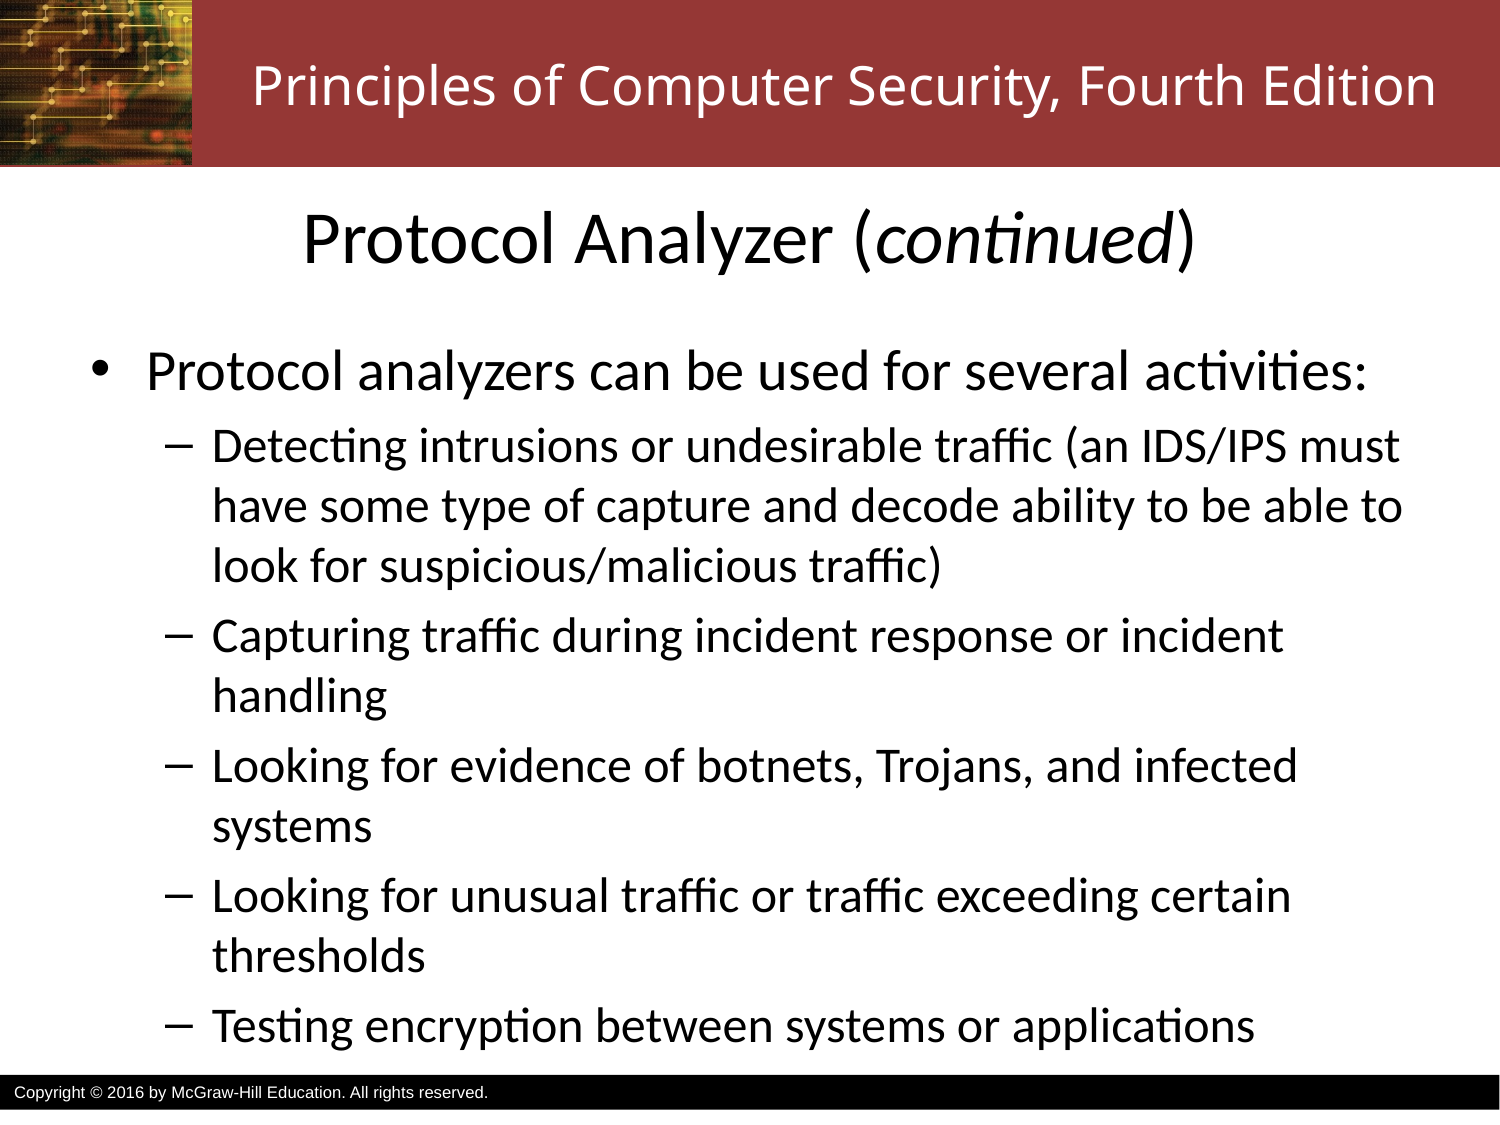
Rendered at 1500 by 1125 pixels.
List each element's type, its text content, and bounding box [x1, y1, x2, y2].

picture [0, 0, 192, 165]
list Protocol analyzers can be used for several activities: Detecting intrusions or undesirable traffic (an IDS/IPS must have some type of capture and decode ability to be able to look for suspicious/malicious traffic) Capturing traffic during incident response or incident handling Looking for evidence of botnets, Trojans, and infected systems Looking for unusual traffic or traffic exceeding certain thresholds Testing encryption between systems or applications [75, 324, 1425, 1005]
title Protocol Analyzer (continued) [75, 181, 1425, 324]
